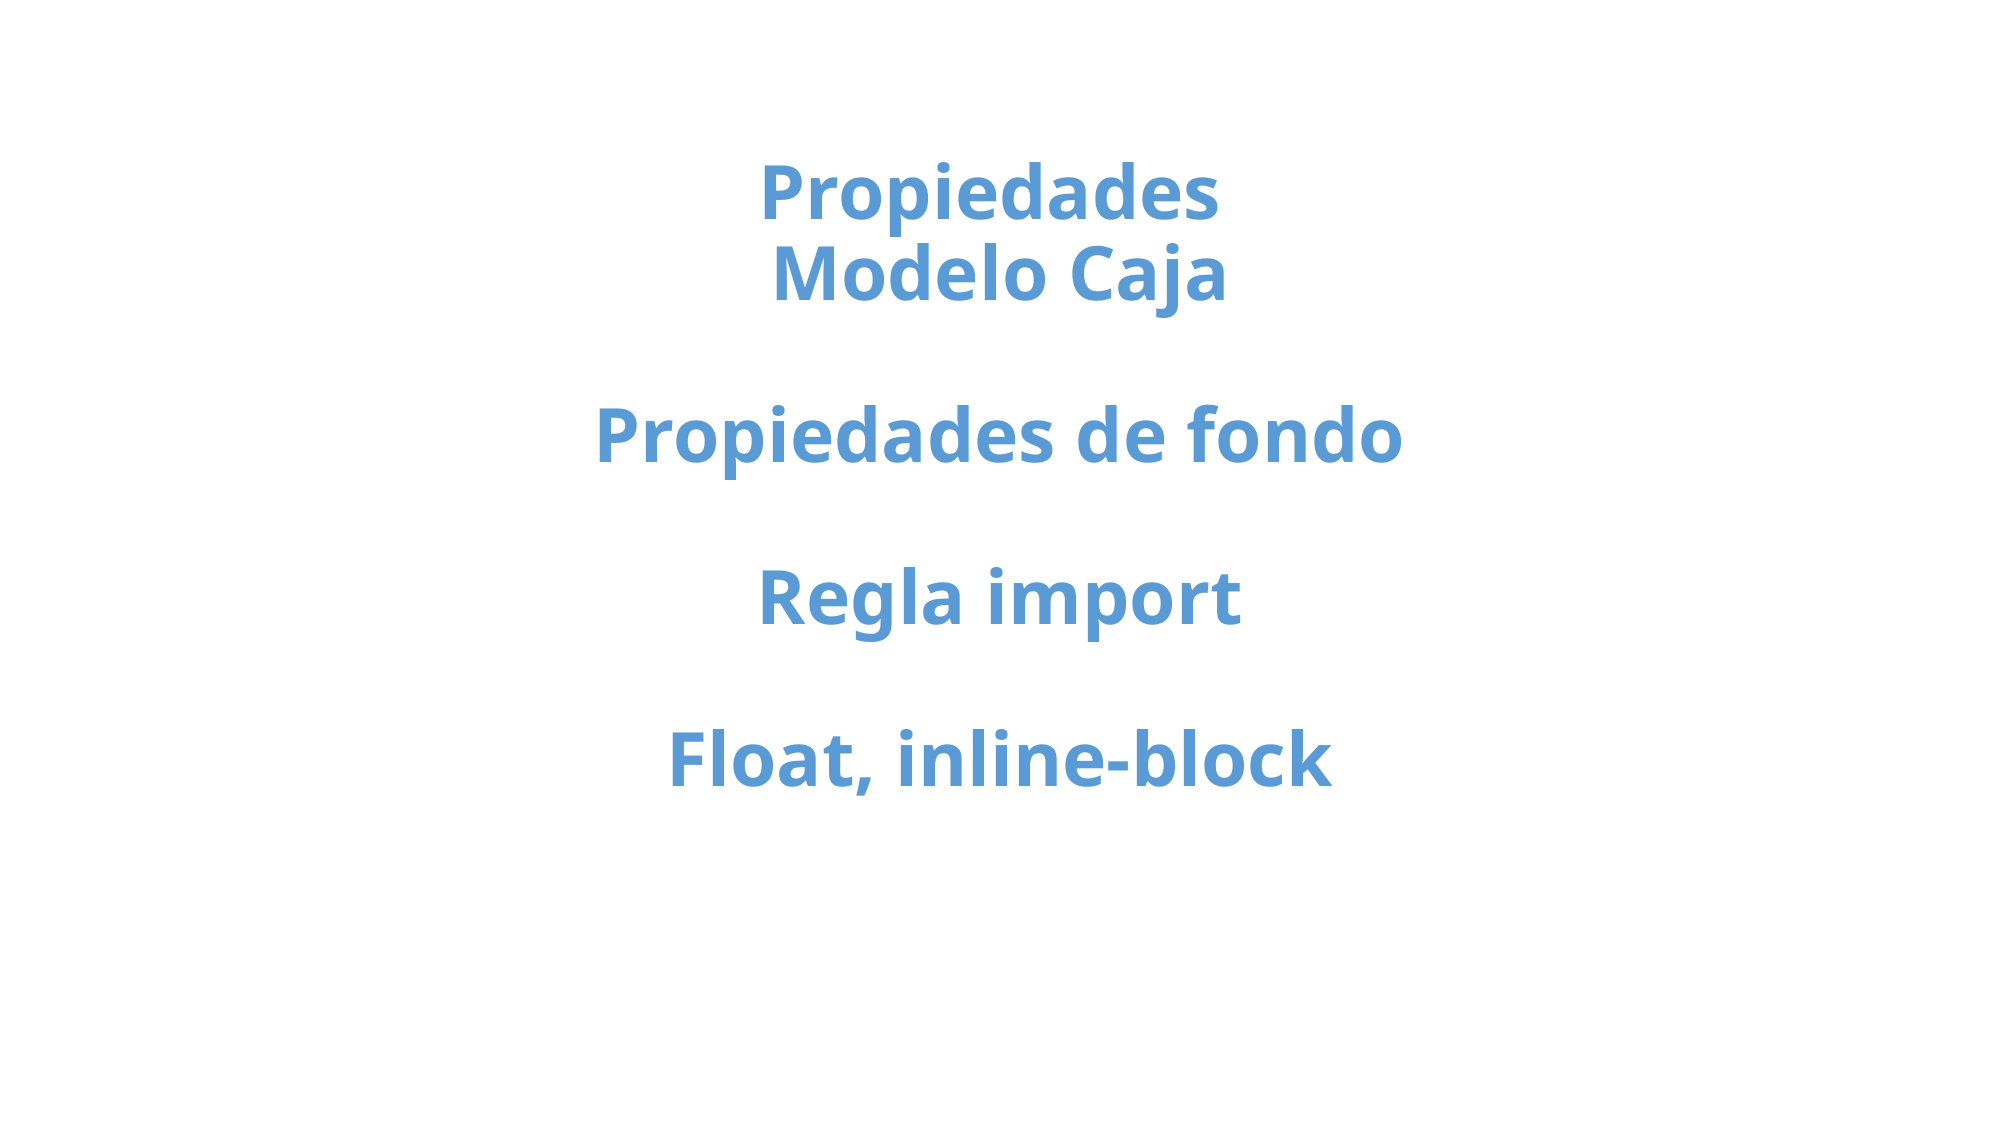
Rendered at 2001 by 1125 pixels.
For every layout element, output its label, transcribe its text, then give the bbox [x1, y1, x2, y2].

title Propiedades Modelo Caja Propiedades de fondo Regla import Float, inline-block [197, 147, 1803, 1045]
